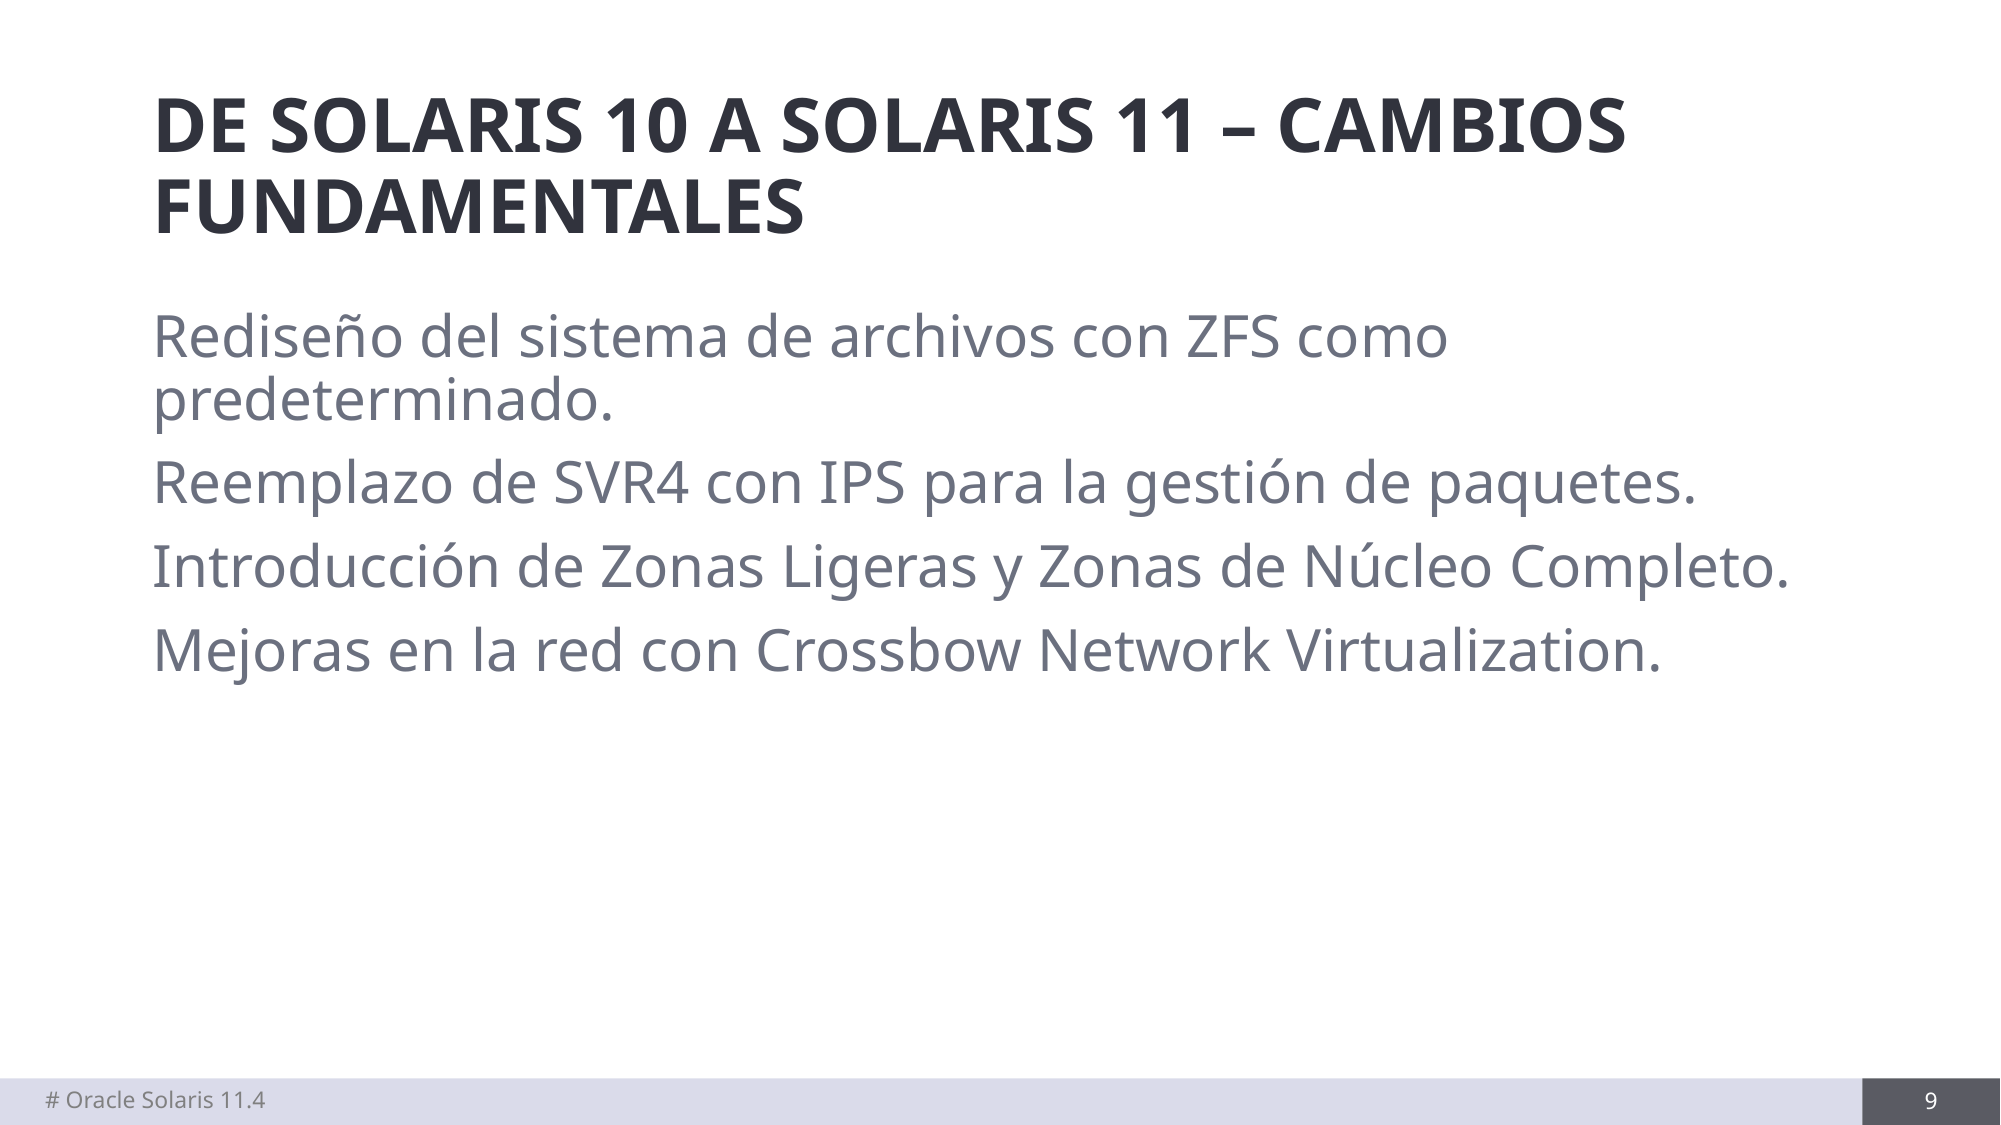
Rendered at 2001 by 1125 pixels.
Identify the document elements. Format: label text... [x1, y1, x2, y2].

slide_number 9 [1862, 1078, 2000, 1125]
footer # Oracle Solaris 11.4 [0, 1078, 1862, 1125]
list Rediseño del sistema de archivos con ZFS como predeterminado. Reemplazo de SVR4 con IPS para la gestión de paquetes. Introducción de Zonas Ligeras y Zonas de Núcleo Completo. Mejoras en la red con Crossbow Network Virtualization. [137, 299, 1863, 1014]
title DE SOLARIS 10 A SOLARIS 11 – CAMBIOS FUNDAMENTALES [137, 59, 1863, 278]
